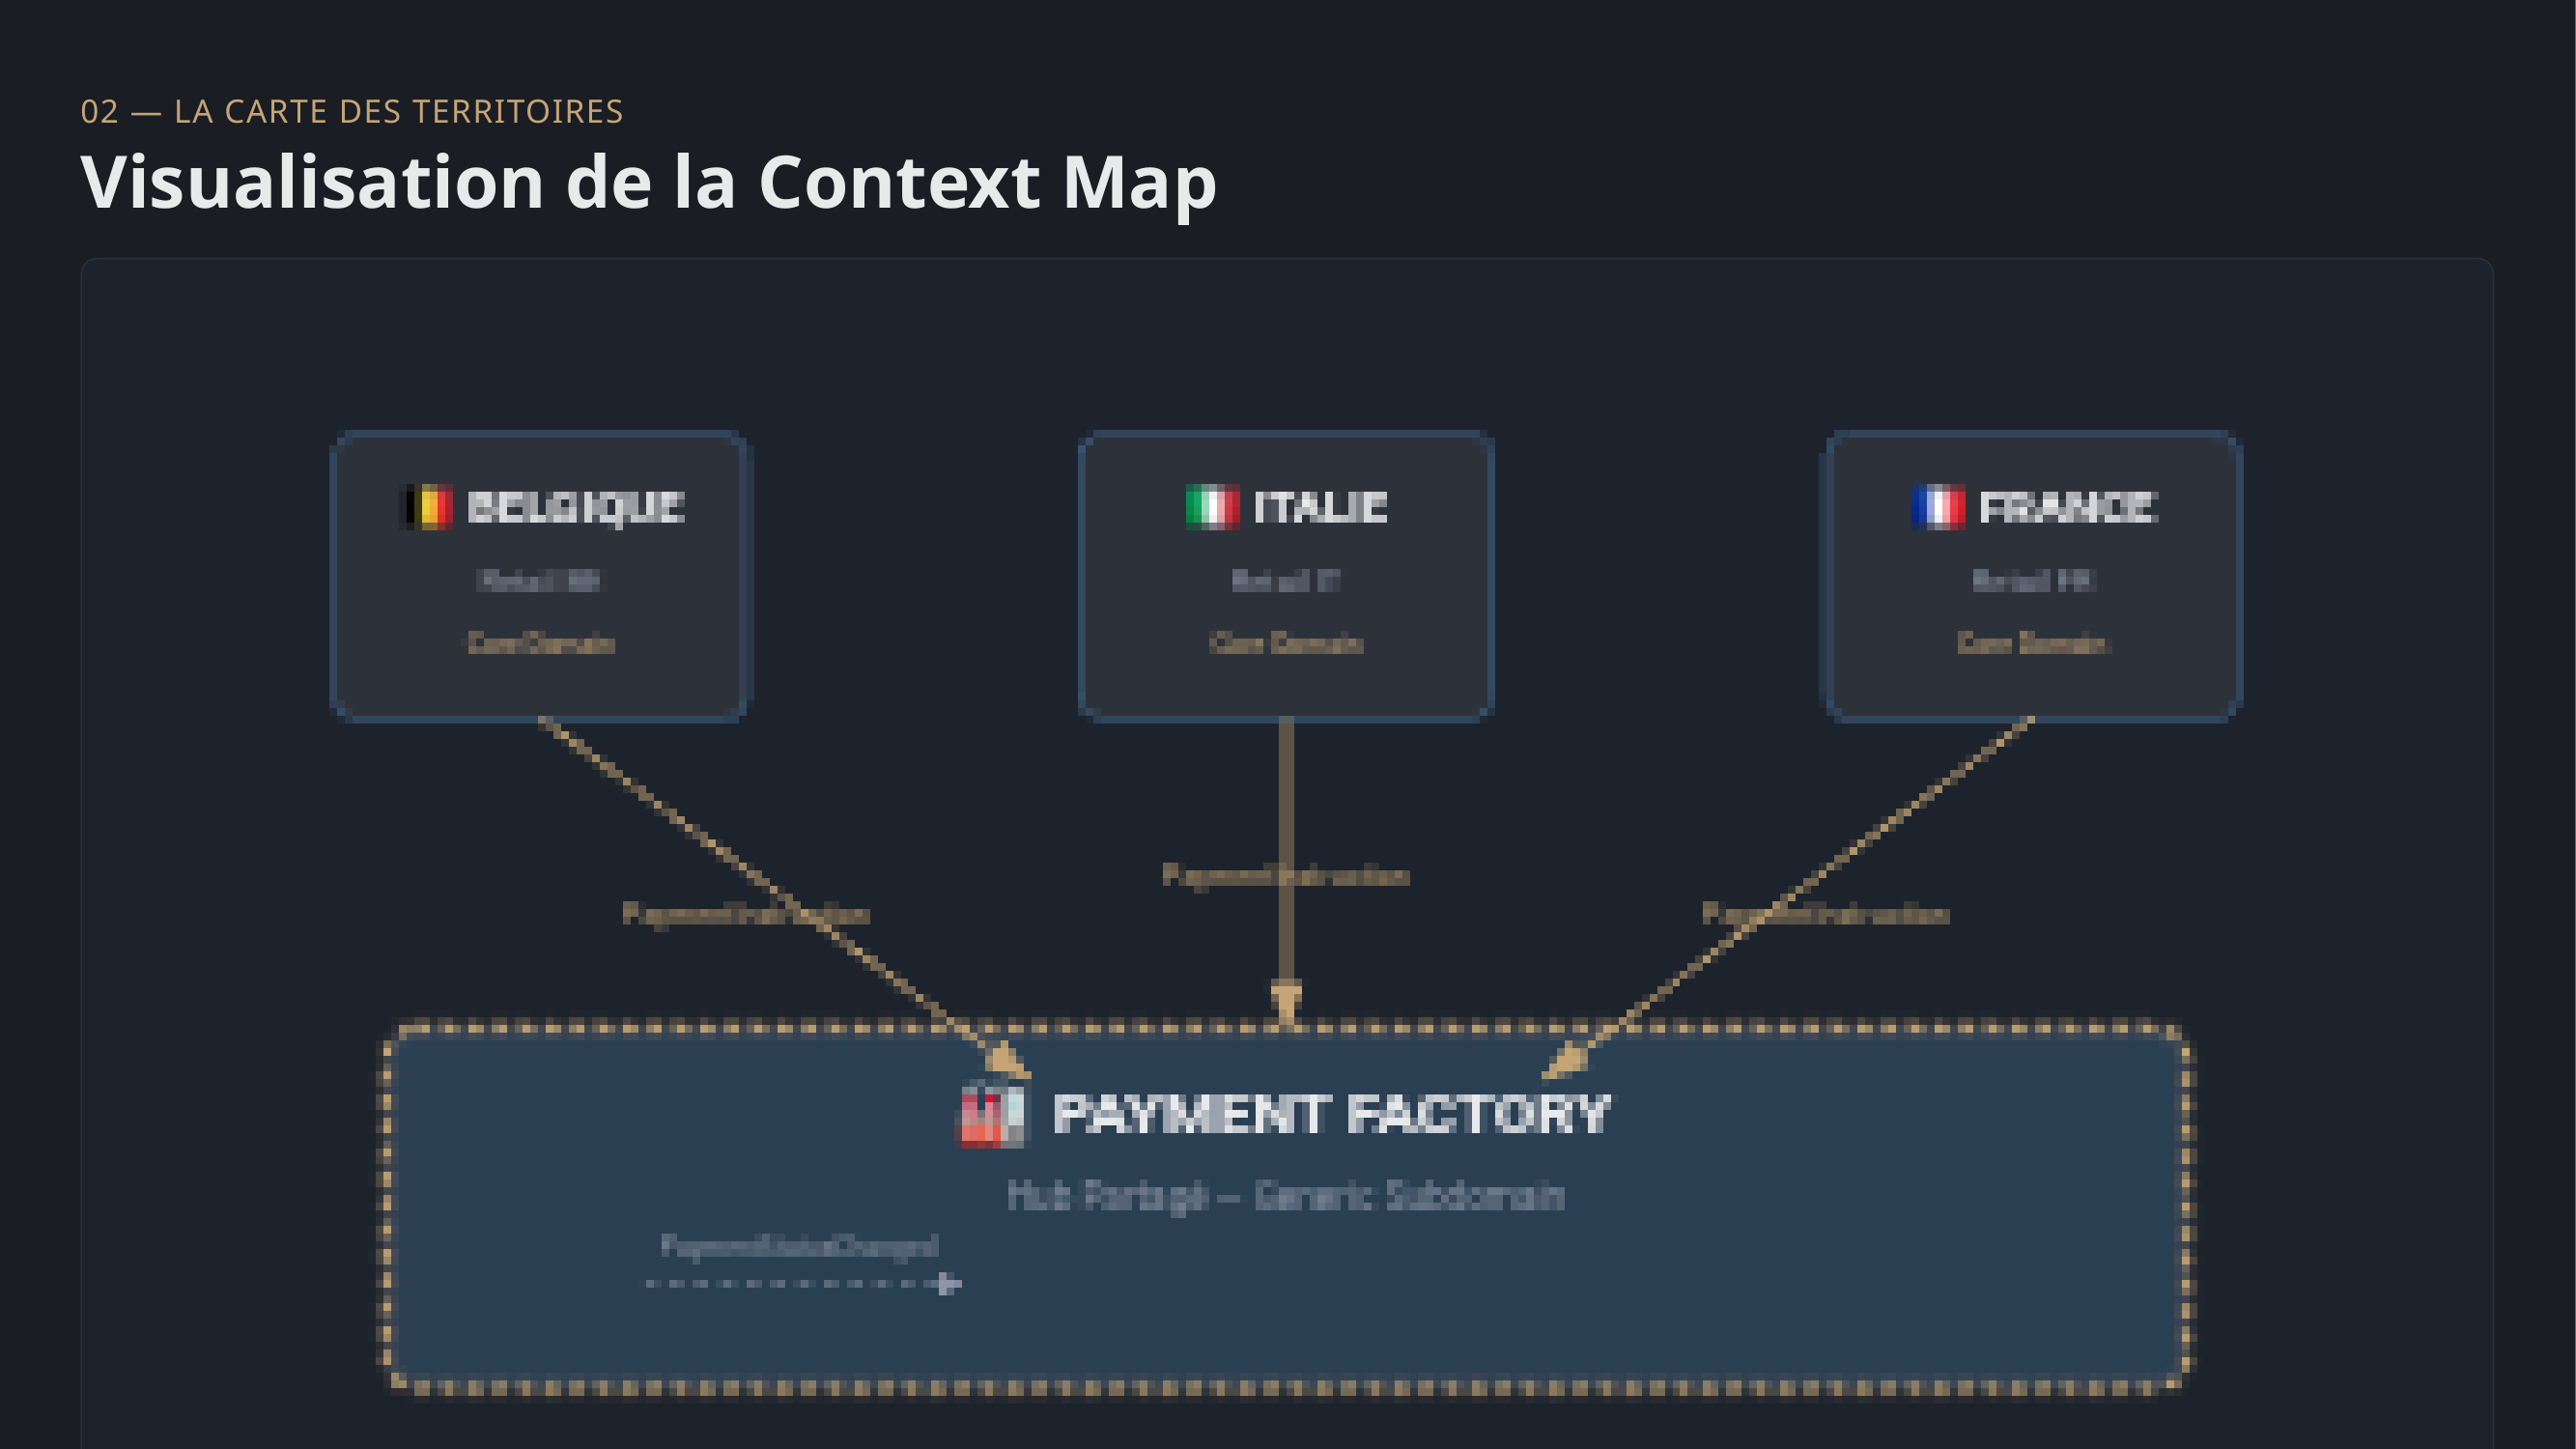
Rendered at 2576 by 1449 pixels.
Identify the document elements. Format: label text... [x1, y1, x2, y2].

text_box Visualisation de la Context Map [80, 145, 2532, 226]
text_box [81, 258, 2494, 1449]
picture [129, 307, 2445, 1449]
text_box 02 — LA CARTE DES TERRITOIRES [80, 80, 2511, 129]
